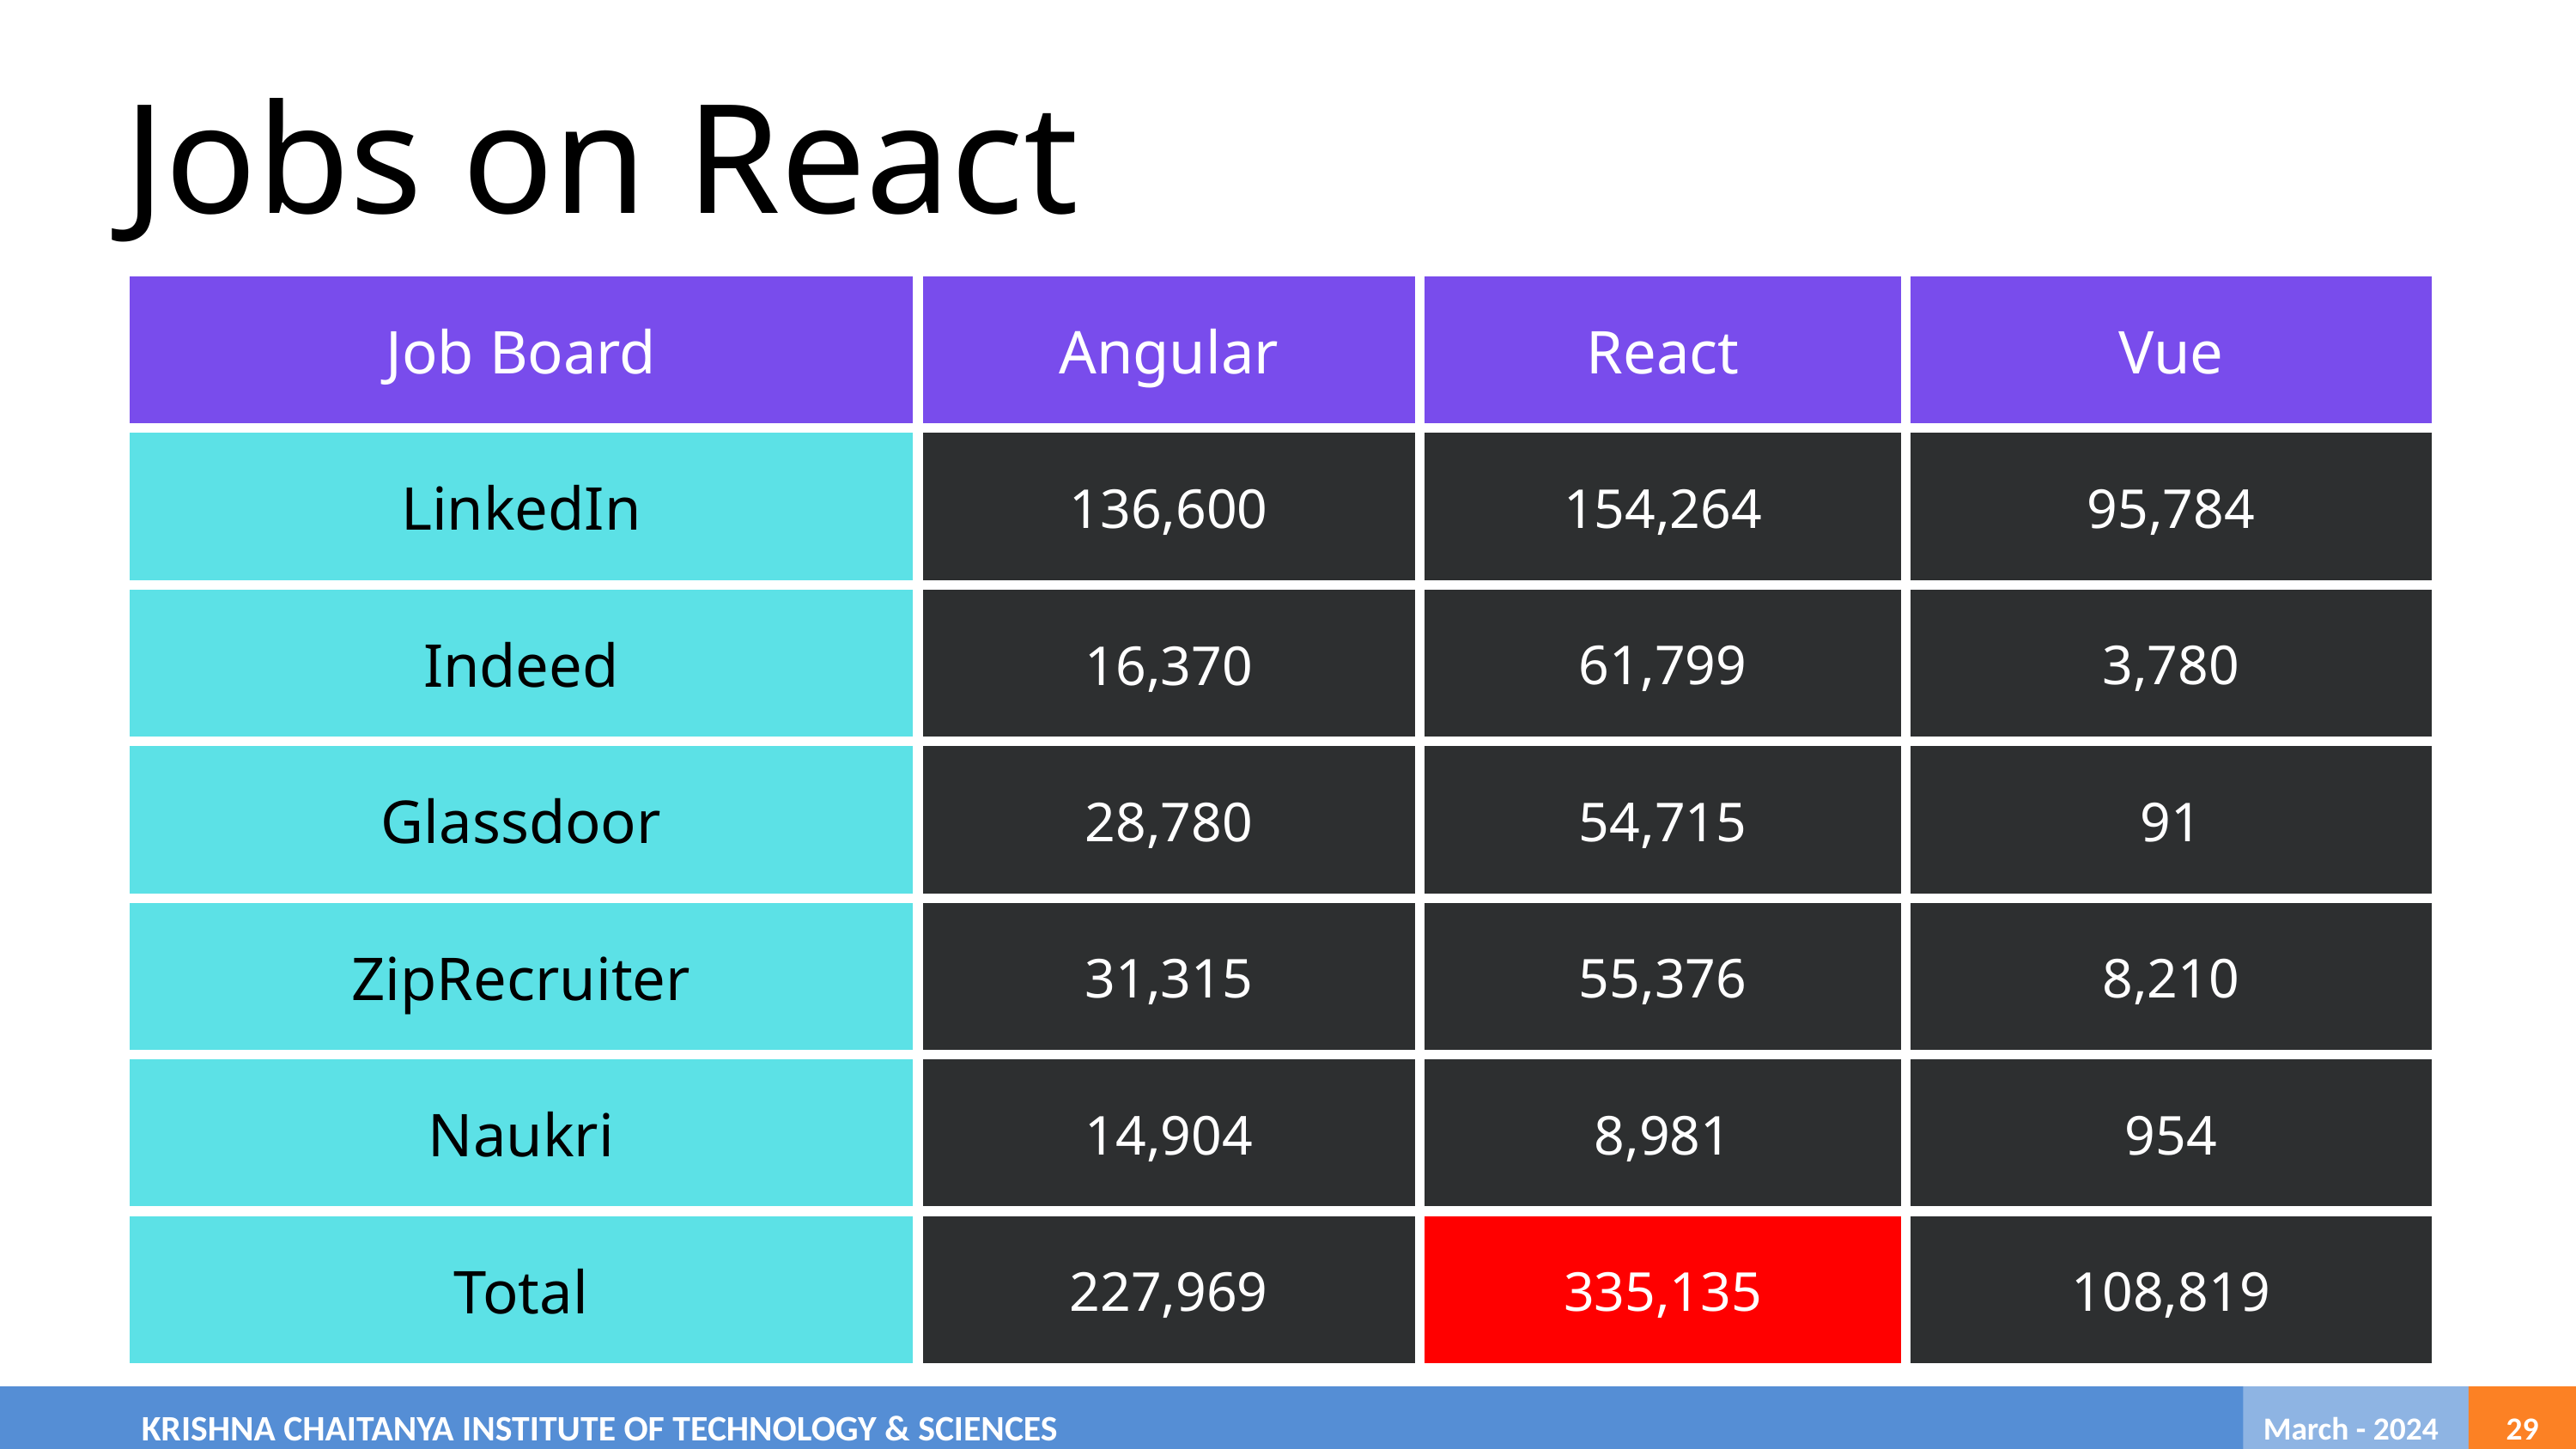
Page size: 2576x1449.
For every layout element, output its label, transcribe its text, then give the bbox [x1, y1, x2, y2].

table_cell 8,210 [1911, 903, 2432, 1050]
table_cell 8,981 [1425, 1059, 1901, 1206]
text_box KRISHNA CHAITANYA INSTITUTE OF TECHNOLOGY & SCIENCES [0, 1385, 2241, 1449]
table_header Angular [923, 276, 1415, 423]
table_cell Naukri [130, 1059, 913, 1206]
table_cell 954 [1911, 1059, 2432, 1206]
table_cell 91 [1911, 746, 2432, 894]
table_cell 31,315 [923, 903, 1415, 1050]
table_cell 61,799 [1425, 590, 1901, 737]
table_cell 95,784 [1911, 433, 2432, 580]
table_cell 335,135 [1425, 1216, 1901, 1363]
table_cell LinkedIn [130, 433, 913, 580]
table_cell 154,264 [1425, 433, 1901, 580]
table_cell 14,904 [923, 1059, 1415, 1206]
text_box Jobs on React [125, 32, 1366, 244]
table_cell 54,715 [1425, 746, 1901, 894]
text_box 29 [2467, 1385, 2576, 1449]
table_header Job Board [130, 276, 913, 423]
table_cell Total [130, 1216, 913, 1363]
table_cell 108,819 [1911, 1216, 2432, 1363]
table_cell 55,376 [1425, 903, 1901, 1050]
text_box March - 2024 [2241, 1385, 2467, 1449]
table_header React [1425, 276, 1901, 423]
table_header Vue [1911, 276, 2432, 423]
table_cell 16,370 [923, 590, 1415, 737]
table_cell Glassdoor [130, 746, 913, 894]
table_cell Indeed [130, 590, 913, 737]
table_cell 3,780 [1911, 590, 2432, 737]
table_cell 136,600 [923, 433, 1415, 580]
table_cell 227,969 [923, 1216, 1415, 1363]
table_cell ZipRecruiter [130, 903, 913, 1050]
table_cell 28,780 [923, 746, 1415, 894]
